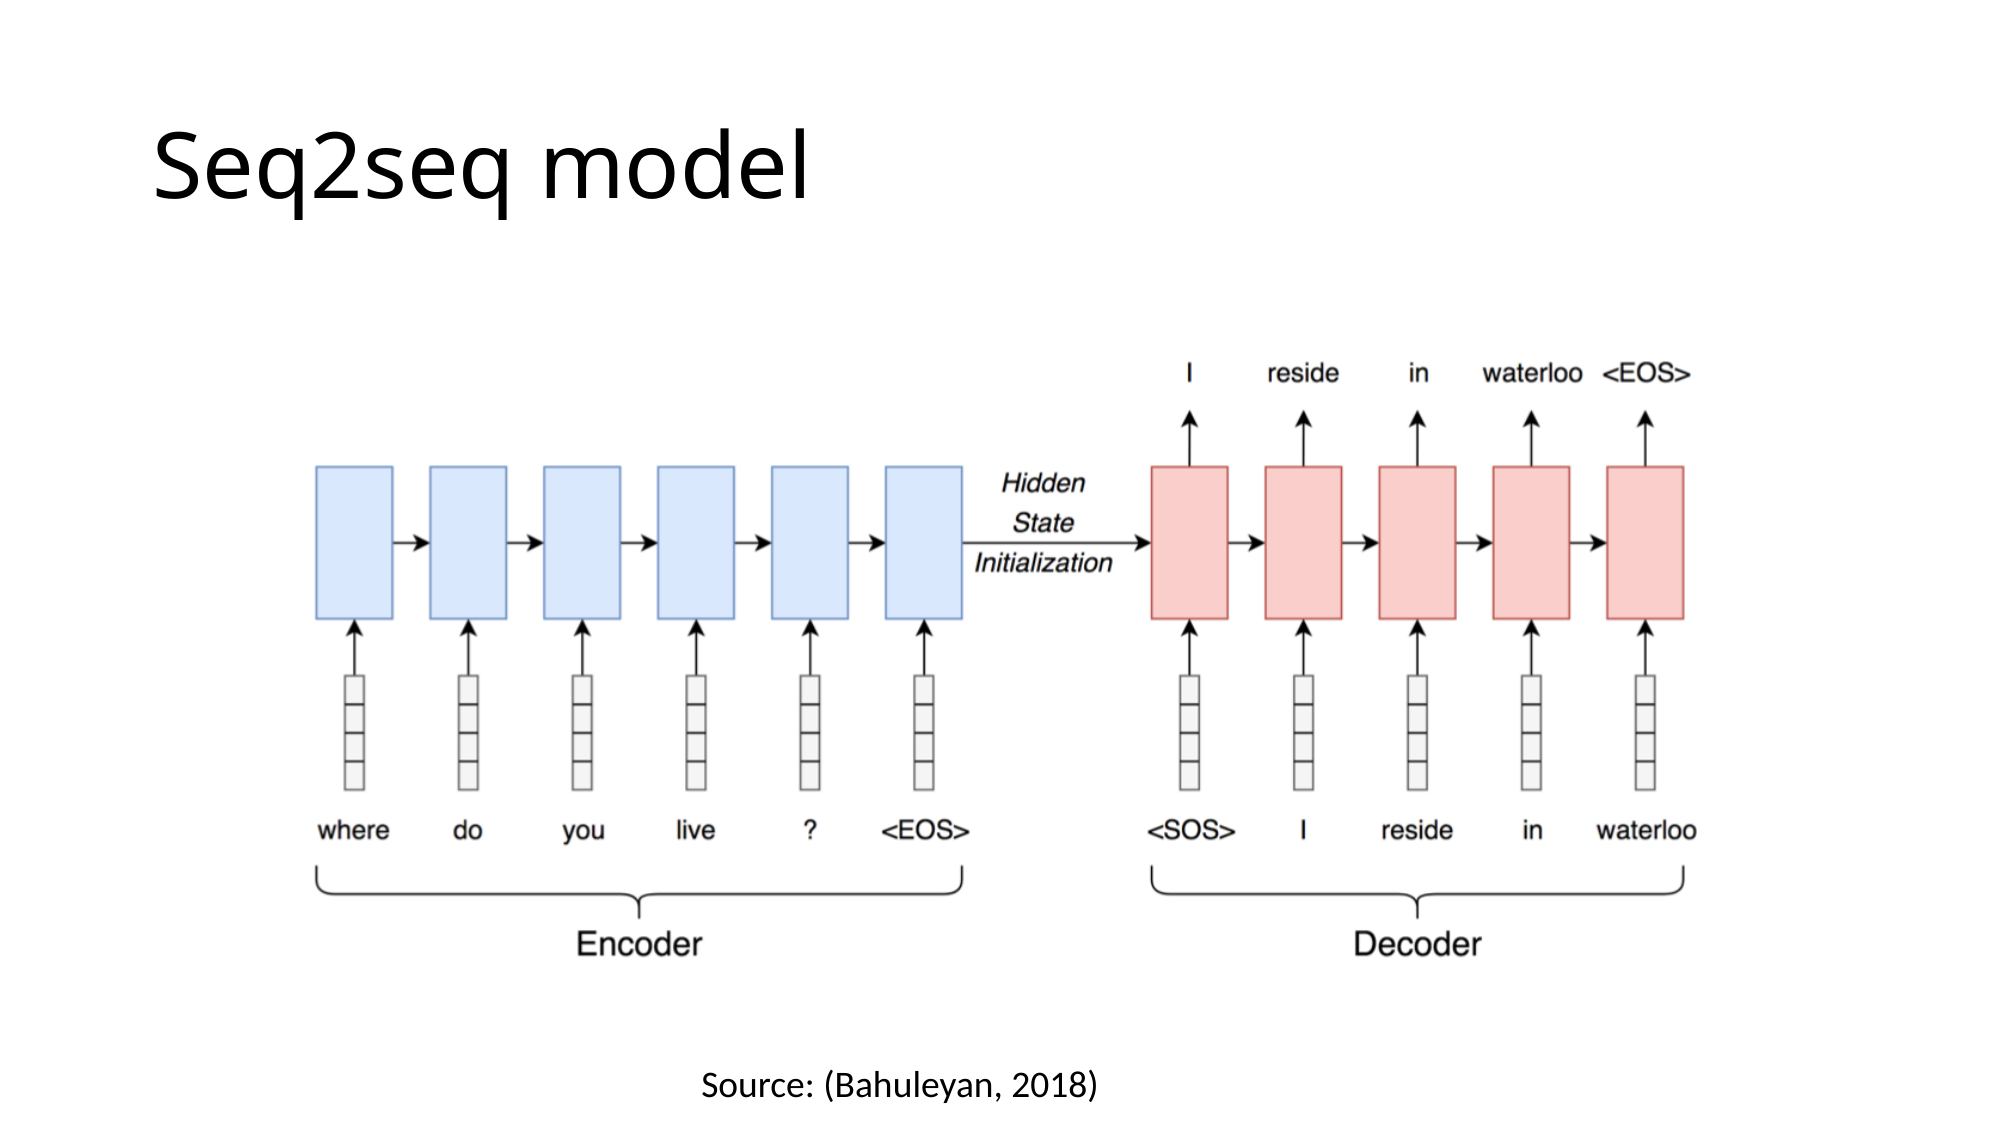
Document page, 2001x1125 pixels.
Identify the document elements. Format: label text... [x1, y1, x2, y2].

title Seq2seq model [137, 59, 1863, 278]
picture [156, 299, 1784, 1002]
text_box Source: (Bahuleyan, 2018) [686, 1053, 1115, 1113]
